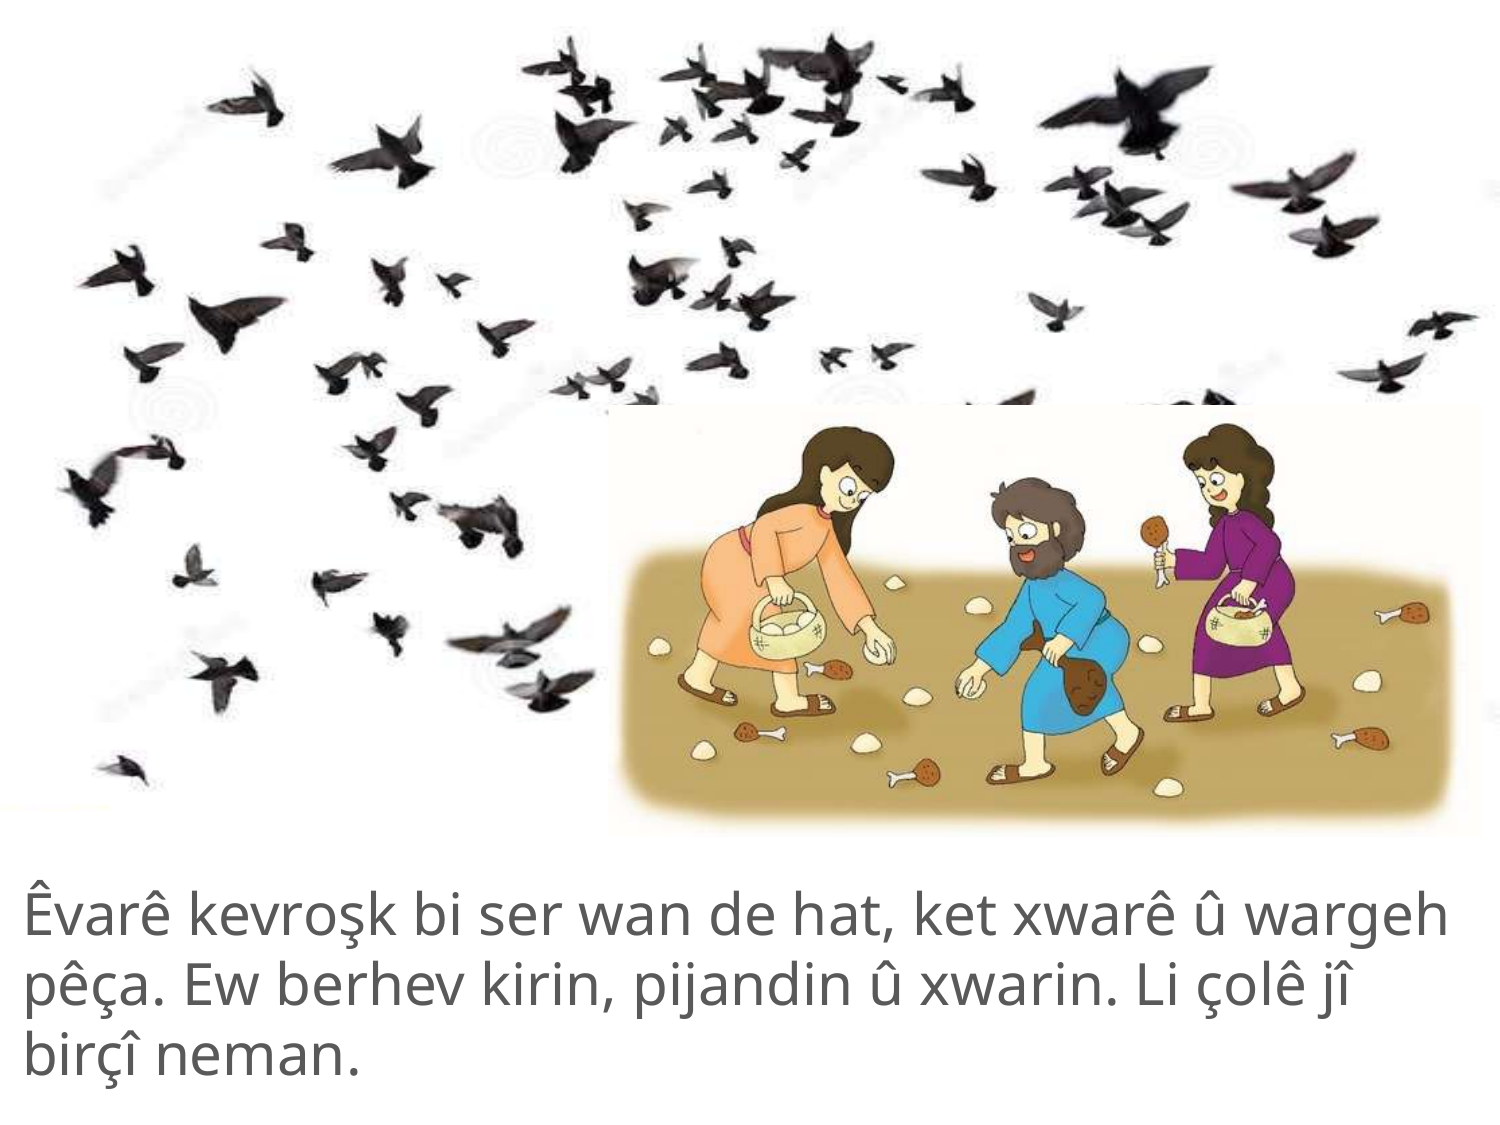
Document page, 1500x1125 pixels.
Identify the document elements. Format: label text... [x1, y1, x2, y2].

text_box Êvarê kevroşk bi ser wan de hat, ket xwarê û wargeh pêça. Ew berhev kirin, pijandin û xwarin. Li çolê jî birçî neman. [7, 869, 1493, 1095]
picture [0, 0, 1500, 837]
